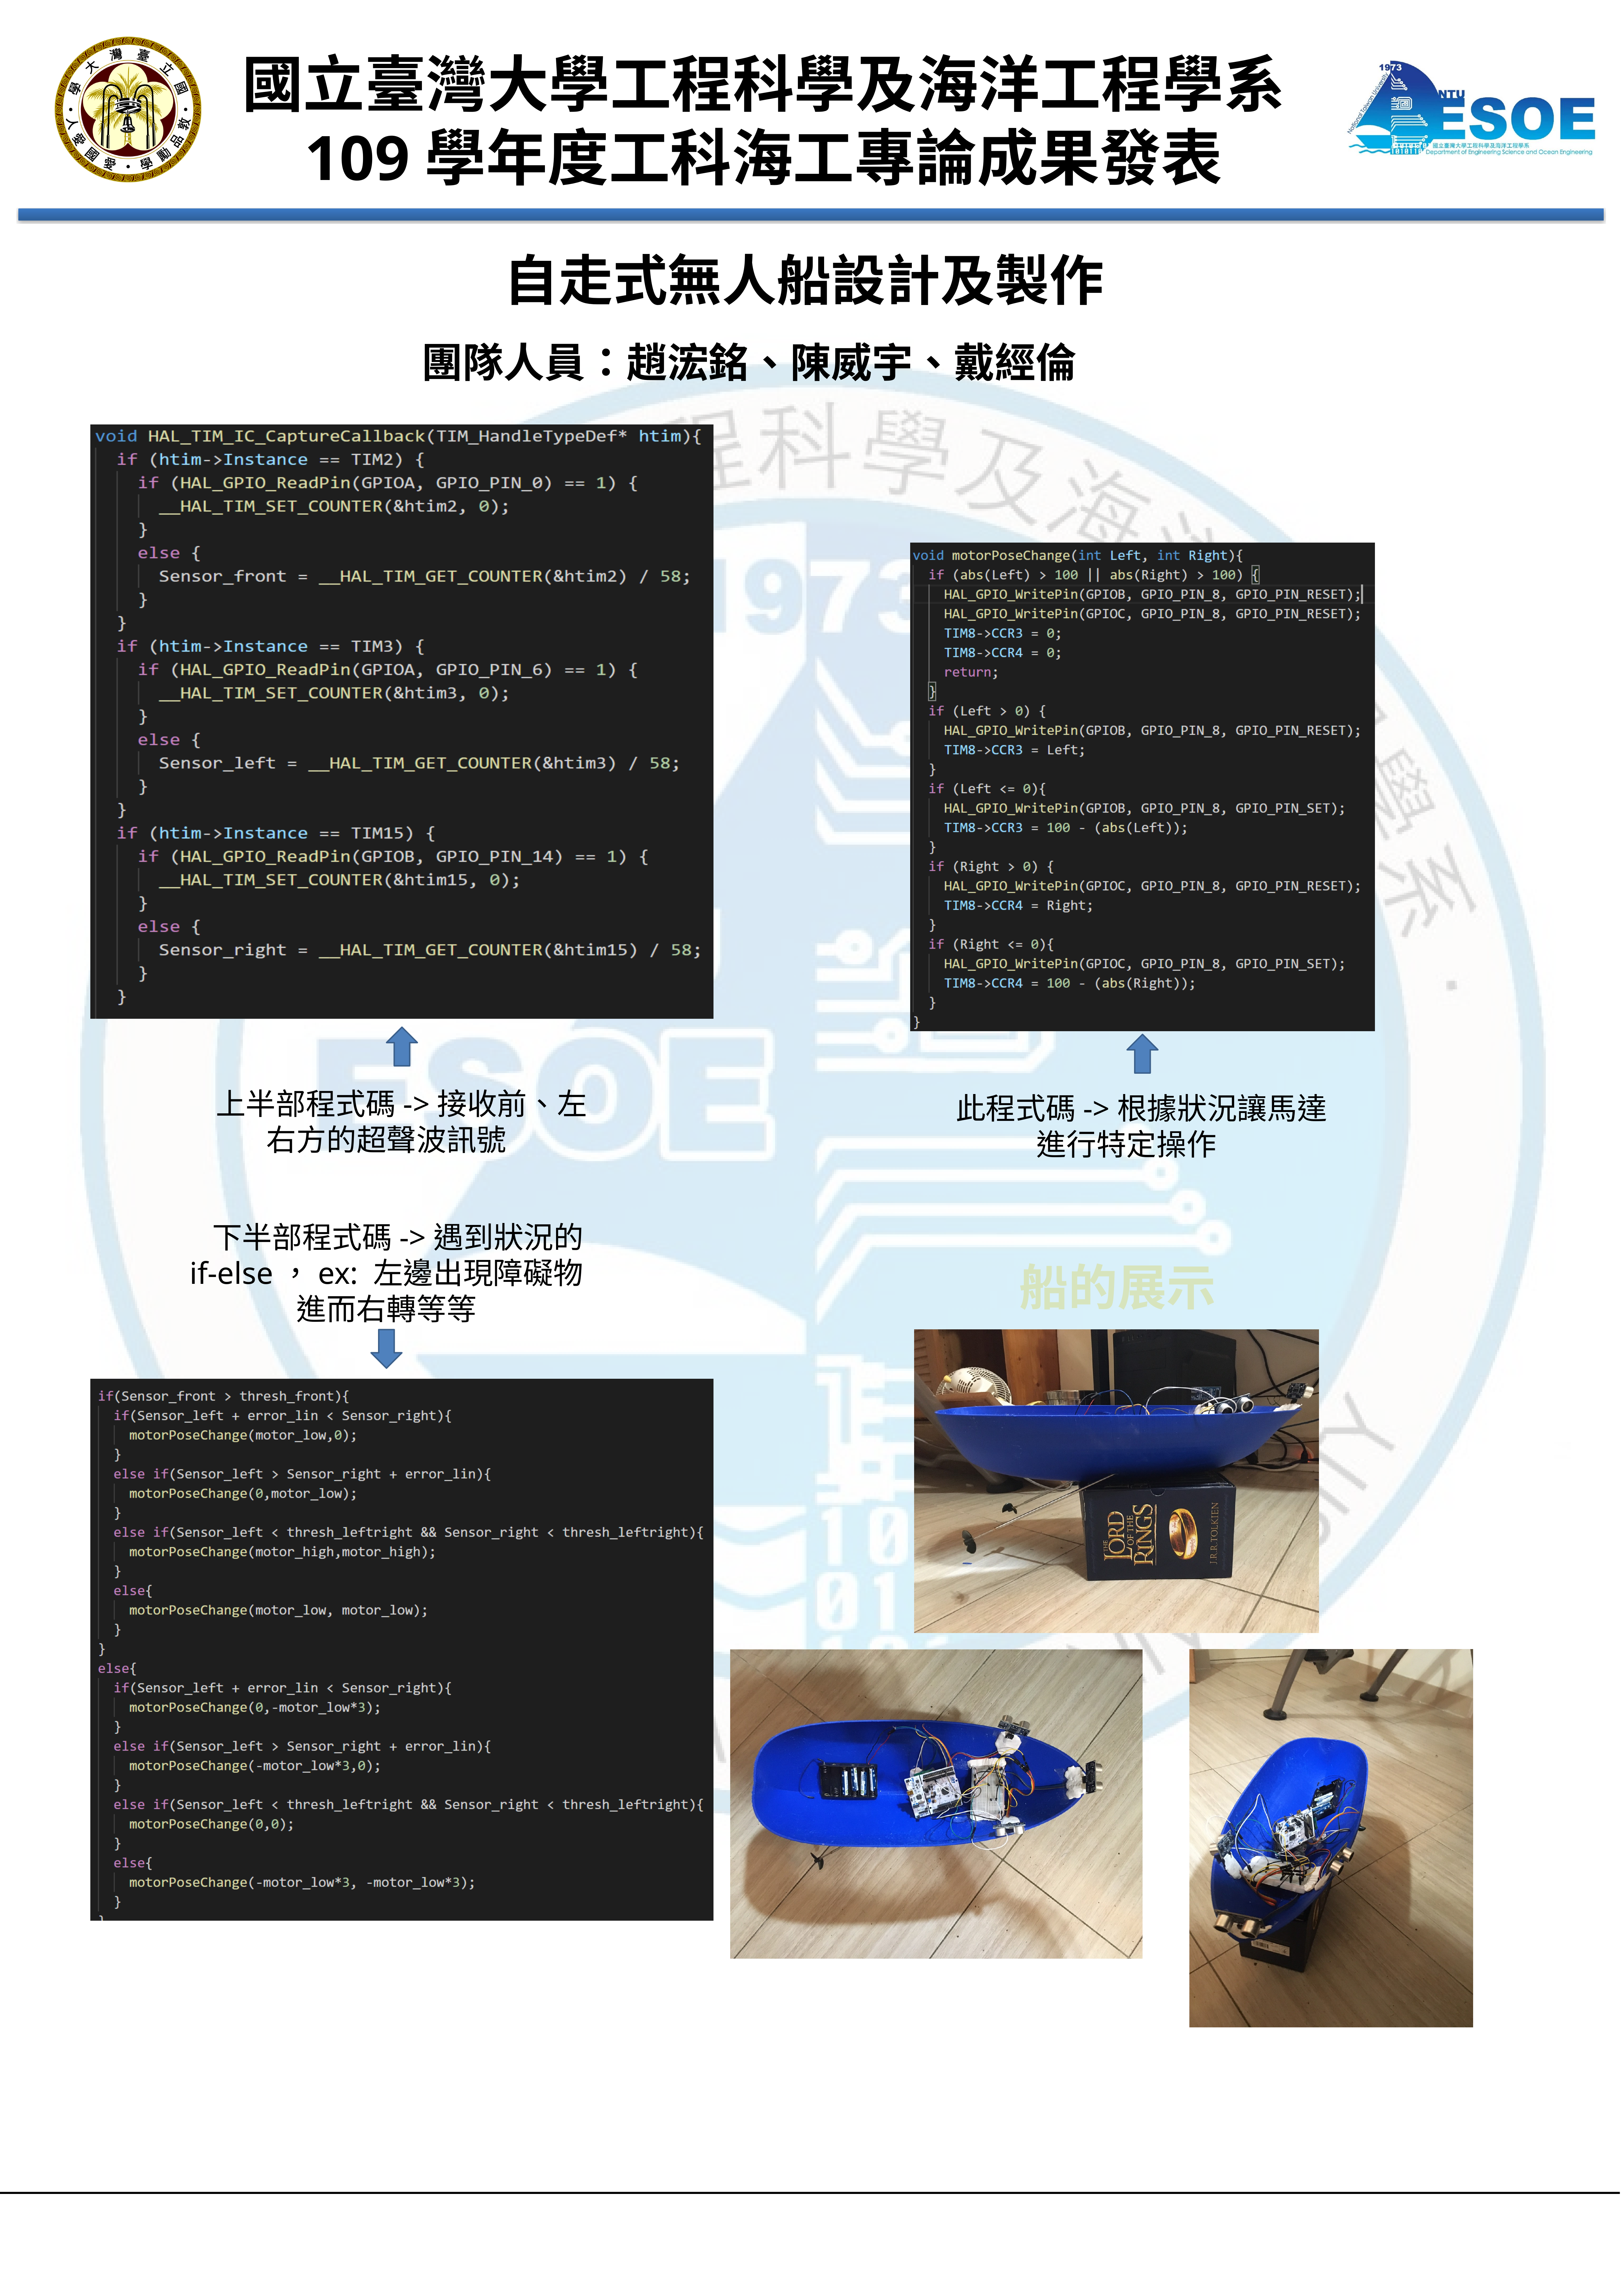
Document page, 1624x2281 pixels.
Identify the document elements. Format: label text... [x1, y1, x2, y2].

text_box [1126, 1034, 1159, 1074]
text_box [18, 208, 1604, 221]
picture [730, 1649, 1143, 1959]
text_box 自走式無人船設計及製作 [0, 242, 1620, 314]
picture [90, 424, 714, 1019]
picture [910, 542, 1375, 1031]
text_box 此程式碼->根據狀況讓馬達進行特定操作 [910, 1087, 1343, 1164]
title 國立臺灣大學工程科學及海洋工程學系 109學年度工科海工專論成果發表 [139, 15, 1388, 207]
text_box [386, 1026, 418, 1067]
text_box 團隊人員：趙浤銘、陳威宇、戴經倫 [289, 334, 1209, 437]
picture [1189, 1649, 1473, 2027]
text_box 上半部程式碼->接收前、左 右方的超聲波訊號 [170, 1082, 603, 1159]
picture [1344, 56, 1602, 165]
text_box [370, 1329, 403, 1369]
picture [54, 36, 201, 183]
text_box 下半部程式碼->遇到狀況的if-else，ex: 左邊出現障礙物進而右轉等等 [170, 1216, 603, 1329]
picture [90, 1379, 714, 1921]
picture [914, 1329, 1319, 1633]
text_box 船的展示 [886, 1254, 1319, 1318]
